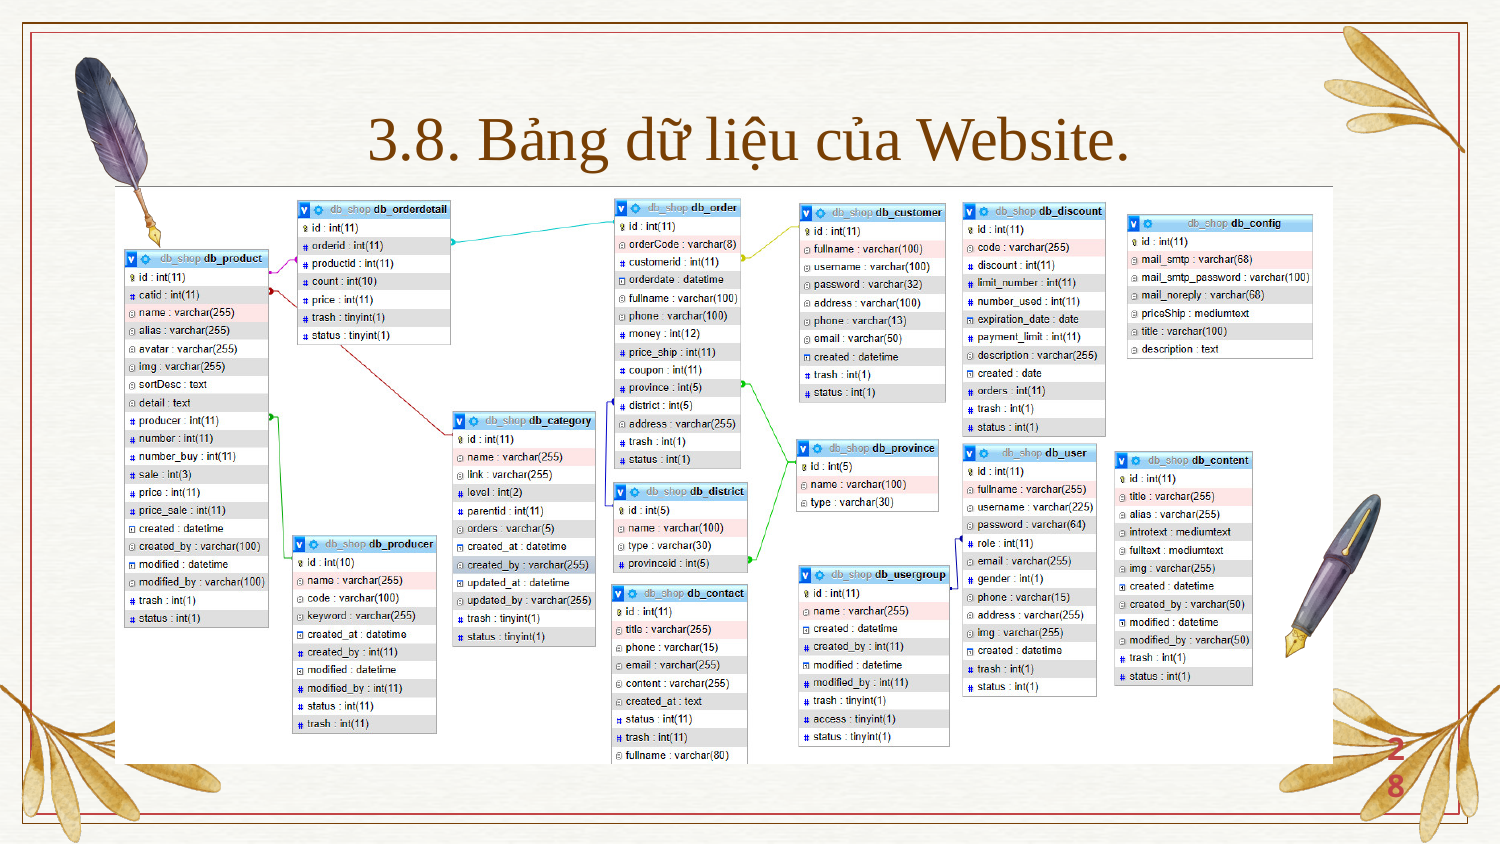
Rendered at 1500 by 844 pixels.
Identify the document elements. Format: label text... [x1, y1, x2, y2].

picture [0, 0, 1500, 844]
title 3.8. Bảng dữ liệu của Website. [166, 88, 1382, 183]
text_box 28 [1372, 743, 1438, 789]
